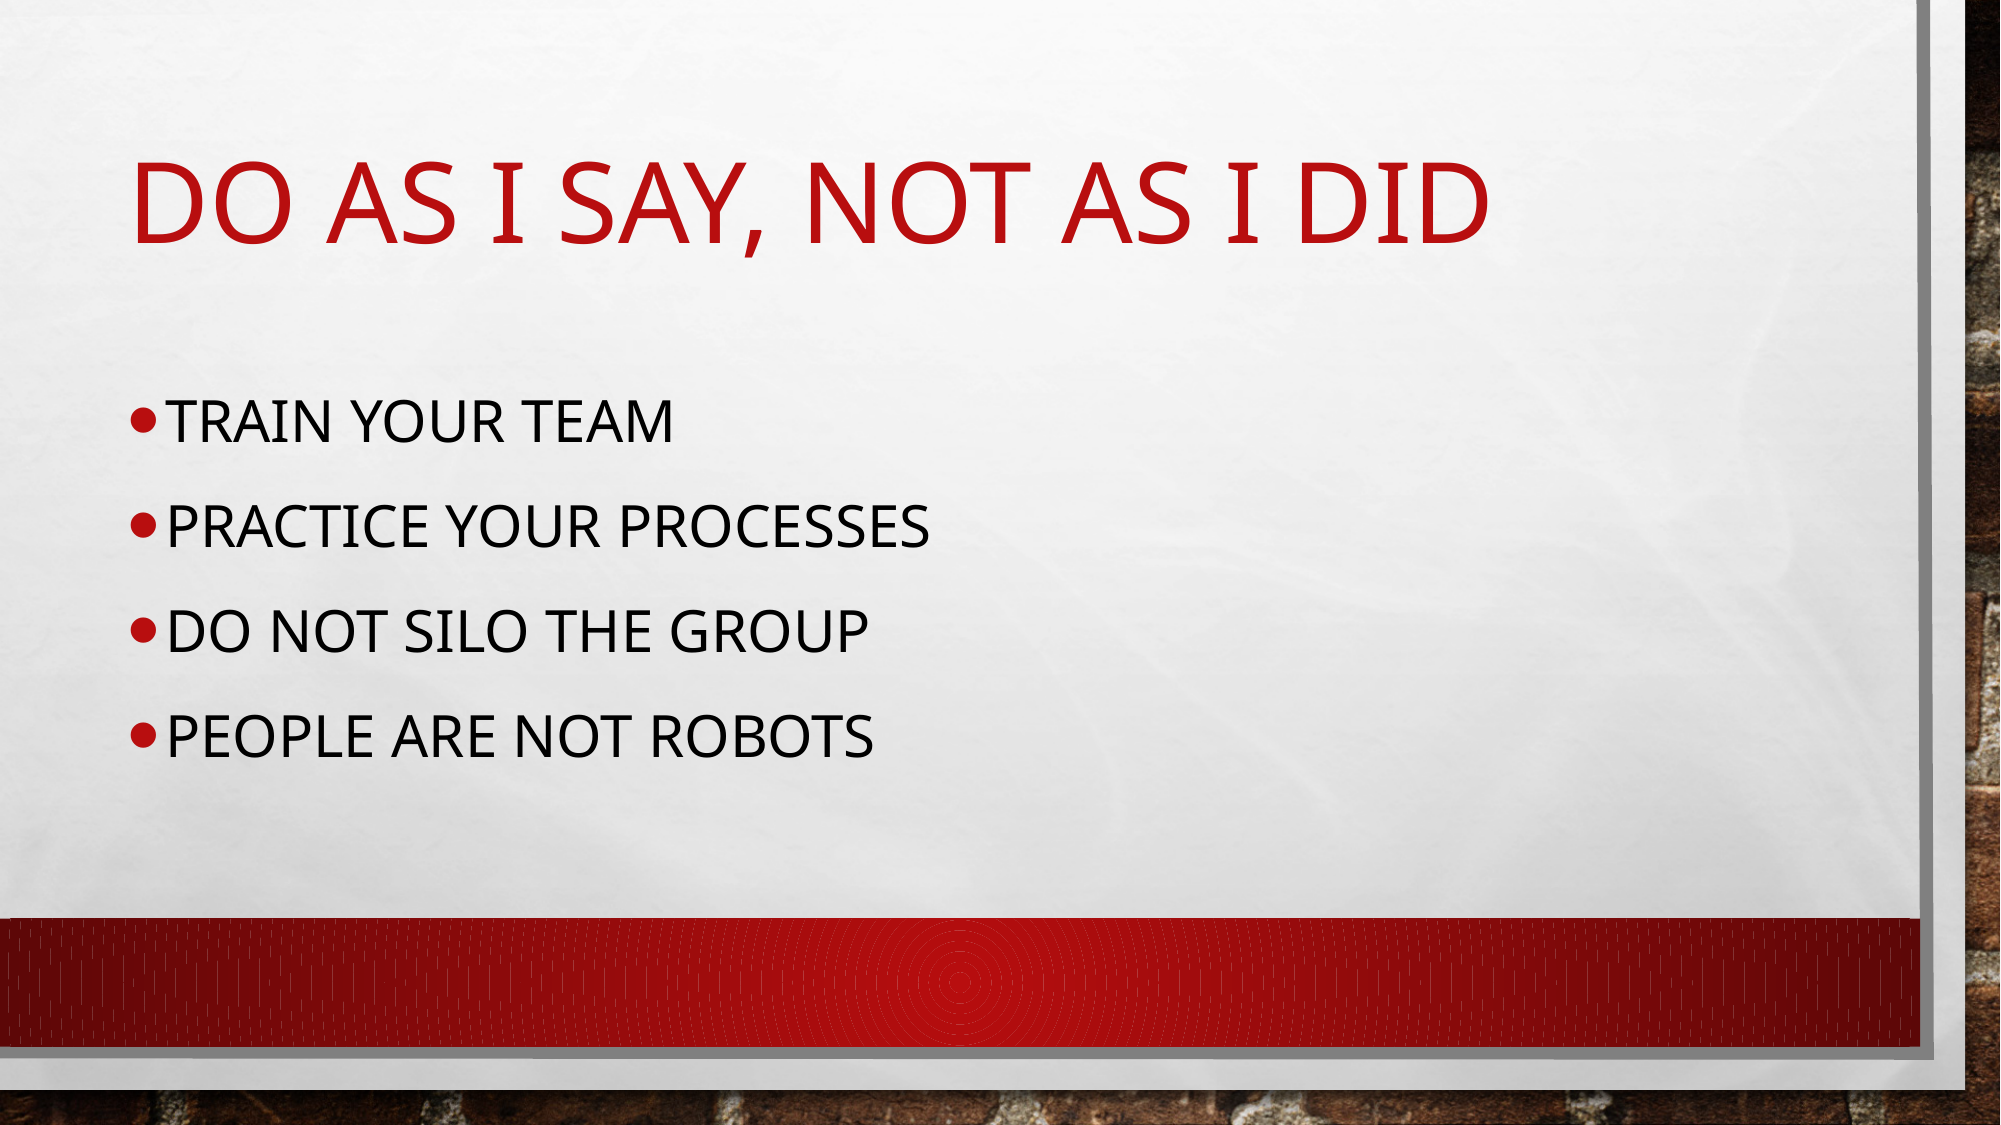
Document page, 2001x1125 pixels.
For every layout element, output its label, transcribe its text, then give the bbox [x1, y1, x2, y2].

title Do as I say, not as I did [112, 112, 1818, 302]
picture [0, 0, 2000, 1125]
list Train your team Practice your processes Do not silo the group People are not robots [112, 338, 1818, 882]
